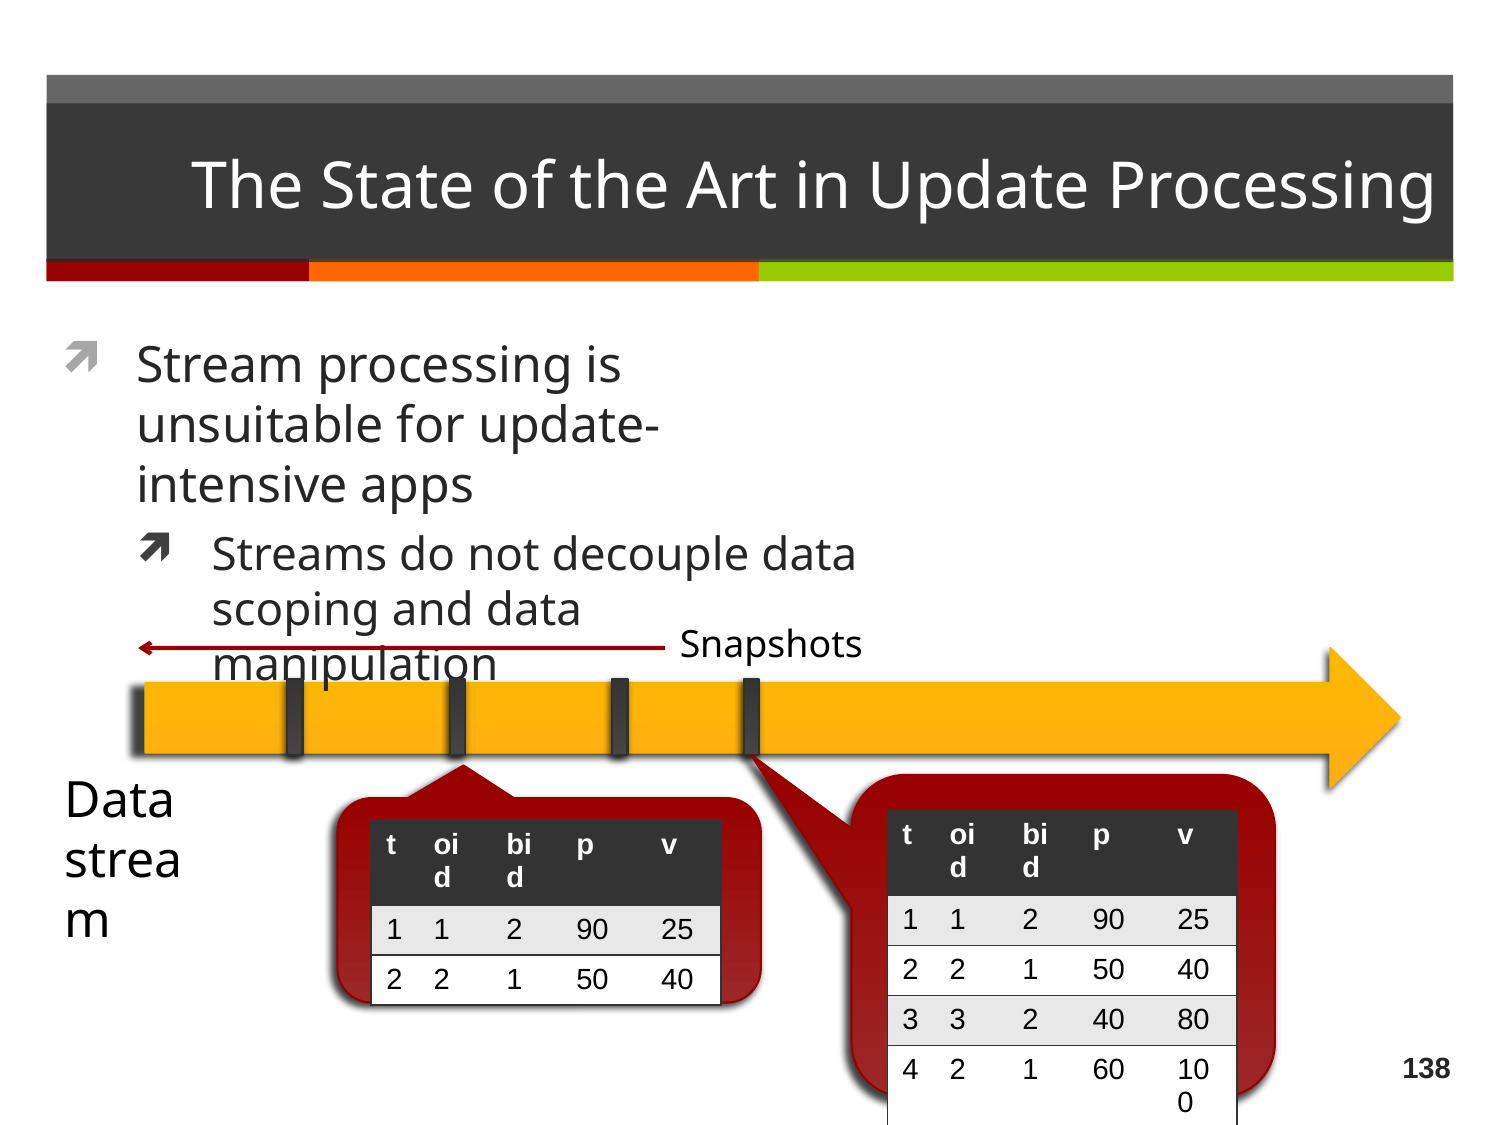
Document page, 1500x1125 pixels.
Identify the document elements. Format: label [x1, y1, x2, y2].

text_box [449, 678, 466, 756]
table_header [888, 811, 1236, 895]
list [46, 324, 881, 826]
text_box [743, 678, 1276, 1095]
text_box [336, 764, 762, 1004]
title [46, 103, 1454, 263]
text_box [286, 678, 304, 756]
table_cell [888, 1046, 1236, 1125]
text_box [137, 612, 900, 673]
table_cell [888, 946, 1236, 995]
table_cell [372, 906, 720, 954]
table_cell [888, 896, 1236, 945]
table_cell [888, 996, 1236, 1045]
text_box [611, 678, 629, 756]
text_box [50, 760, 225, 956]
text_box [881, 647, 1401, 789]
table_header [372, 821, 720, 904]
table_cell [372, 956, 720, 1004]
